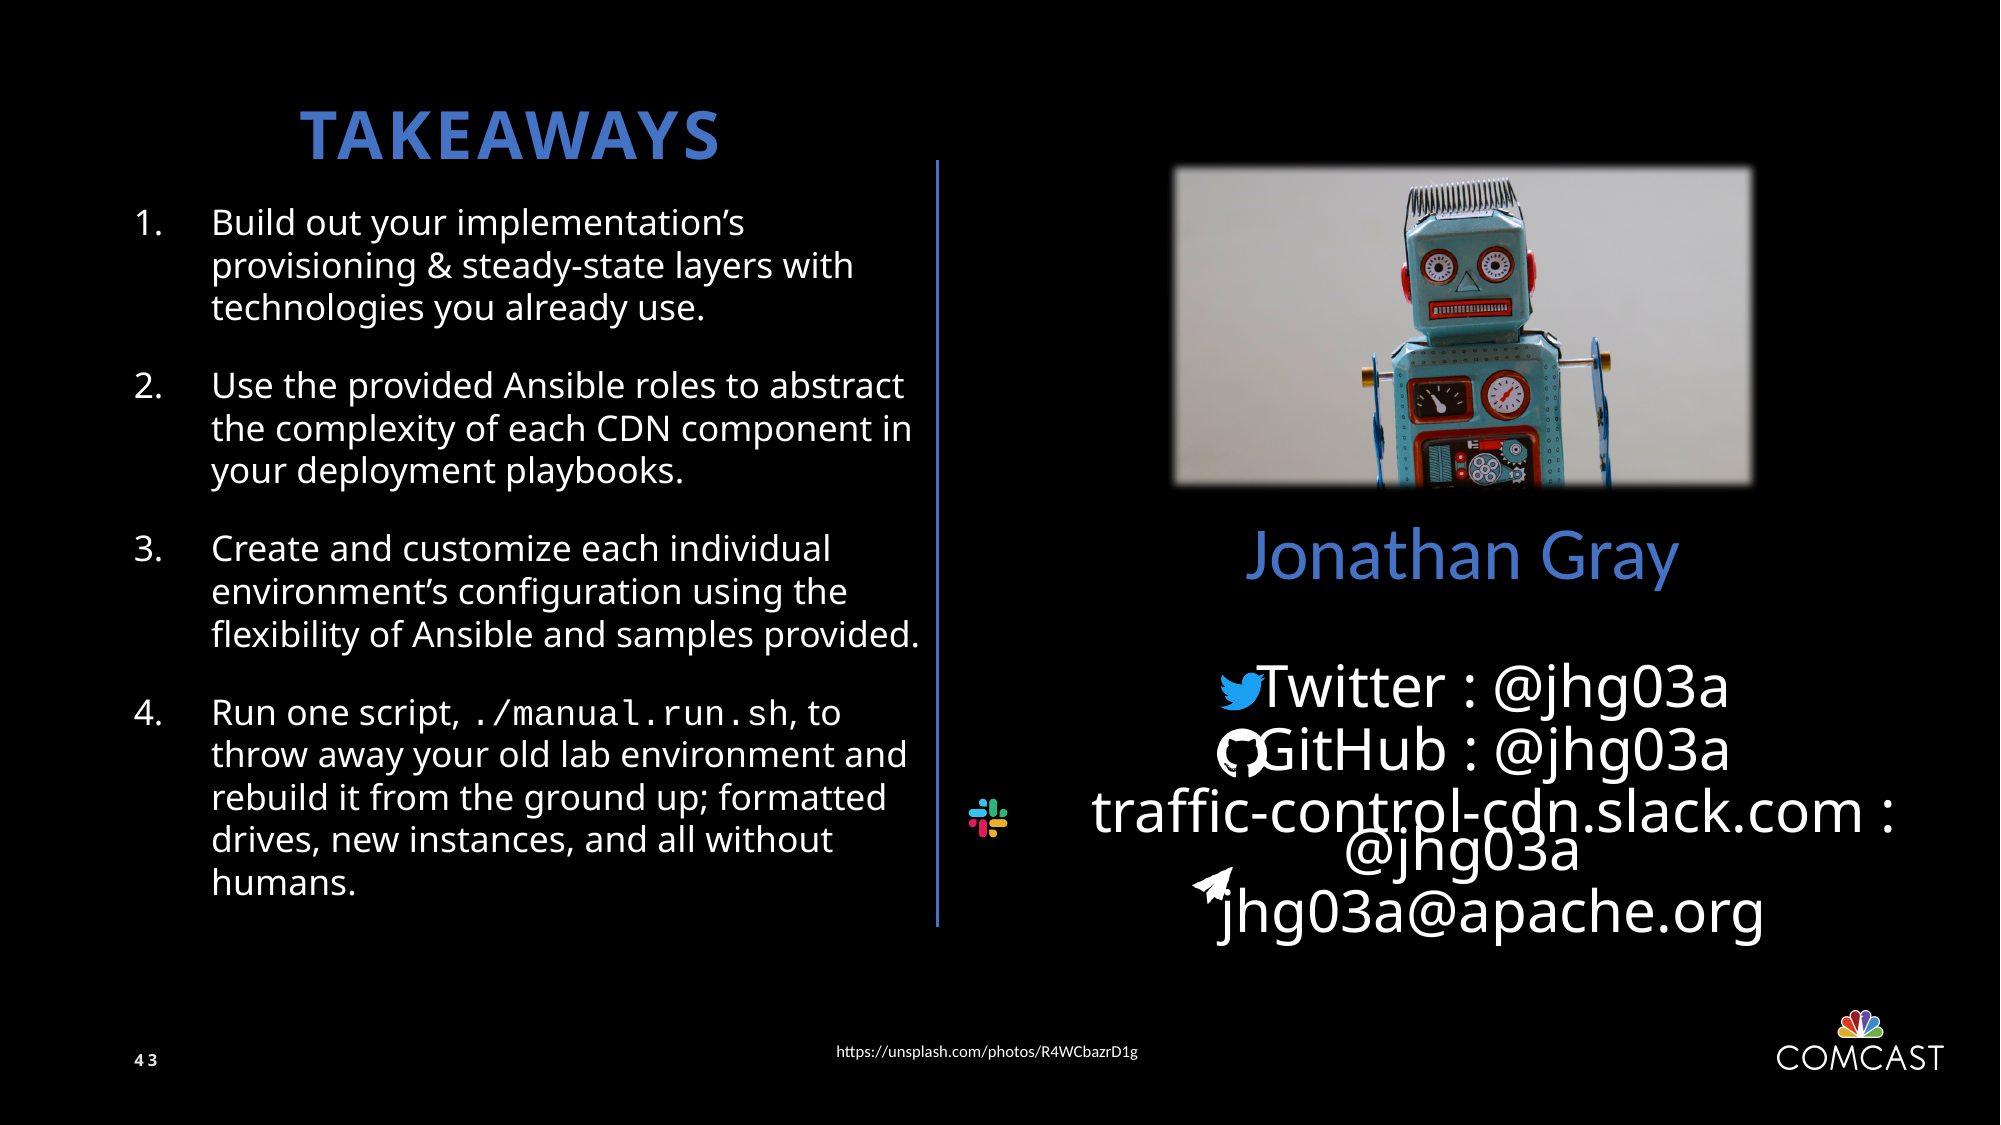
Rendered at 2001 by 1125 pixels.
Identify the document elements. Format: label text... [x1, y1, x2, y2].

picture [1166, 159, 1760, 493]
title Takeaways [133, 72, 887, 199]
list Build out your implementation’s provisioning & steady-state layers with technologies you already use. Use the provided Ansible roles to abstract the complexity of each CDN component in your deployment playbooks. Create and customize each individual environment’s configuration using the flexibility of Ansible and samples provided. Run one script, ./manual.run.sh, to throw away your old lab environment and rebuild it from the ground up; formatted drives, new instances, and all without humans. [133, 199, 926, 928]
picture [1777, 1010, 1944, 1070]
picture [1187, 860, 1237, 910]
picture [1205, 654, 1280, 778]
picture [945, 775, 1031, 861]
text_box https://unsplash.com/photos/R4WCbazrD1g [821, 1033, 1154, 1068]
text_box Jonathan Gray Twitter : @jhg03a GitHub : @jhg03a traffic-control-cdn.slack.com : @jhg03a jhg03a@apache.org [950, 497, 1975, 906]
